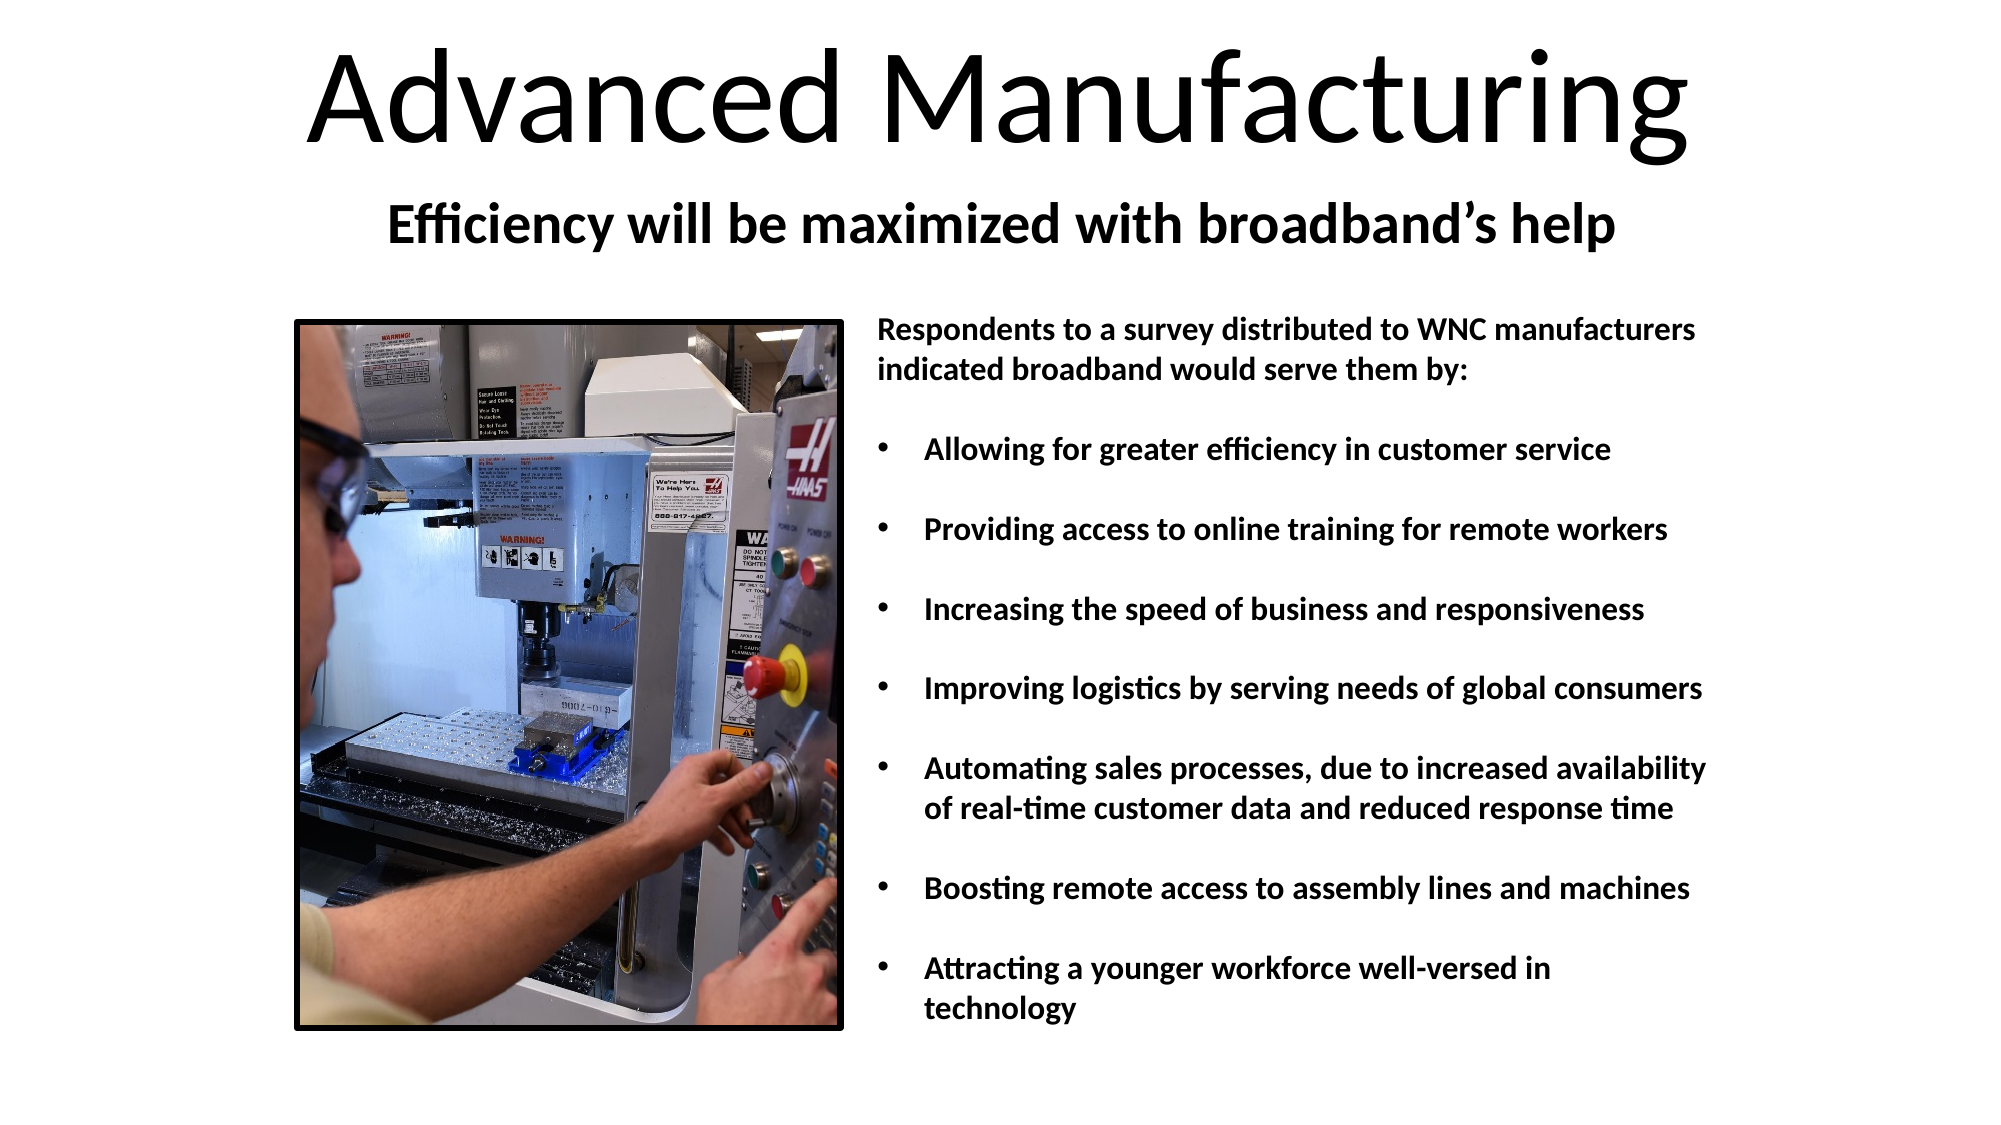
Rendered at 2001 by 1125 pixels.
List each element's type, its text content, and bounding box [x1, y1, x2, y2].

picture [299, 324, 838, 1025]
text_box Respondents to a survey distributed to WNC manufacturers indicated broadband would serve them by: Allowing for greater efficiency in customer service Providing access to online training for remote workers Increasing the speed of business and responsiveness Improving logistics by serving needs of global consumers Automating sales processes, due to increased availability of real-time customer data and reduced response time Boosting remote access to assembly lines and machines Attracting a younger workforce well-versed in technology [862, 299, 1725, 1034]
text_box Advanced Manufacturing [262, 0, 1738, 178]
text_box Efficiency will be maximized with broadband’s help [264, 177, 1740, 263]
